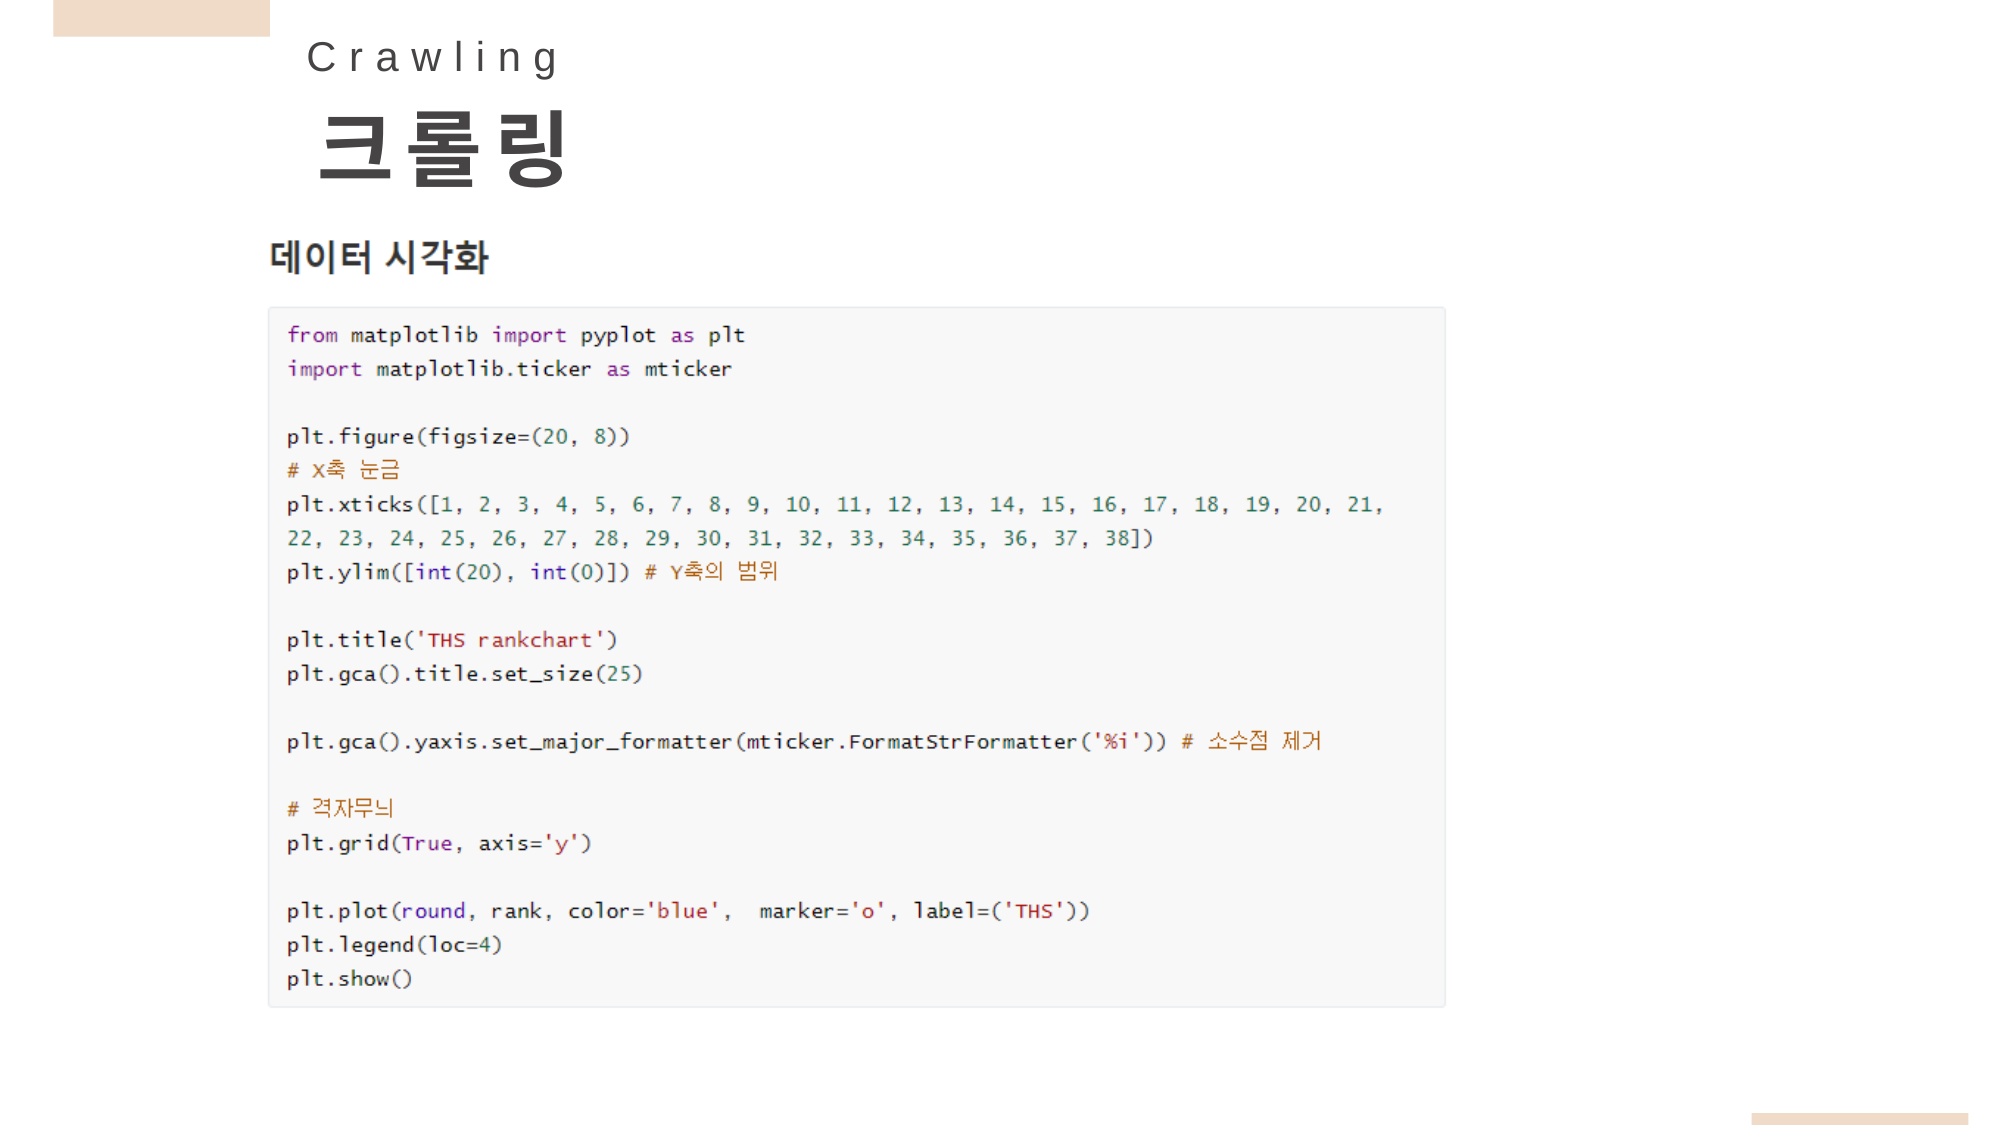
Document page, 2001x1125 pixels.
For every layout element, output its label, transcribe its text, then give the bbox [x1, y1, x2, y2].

picture [249, 220, 1483, 1036]
text_box 크롤링 [302, 89, 587, 205]
text_box [1751, 1112, 1969, 1125]
text_box Crawling [291, 22, 572, 88]
text_box [52, 0, 271, 38]
